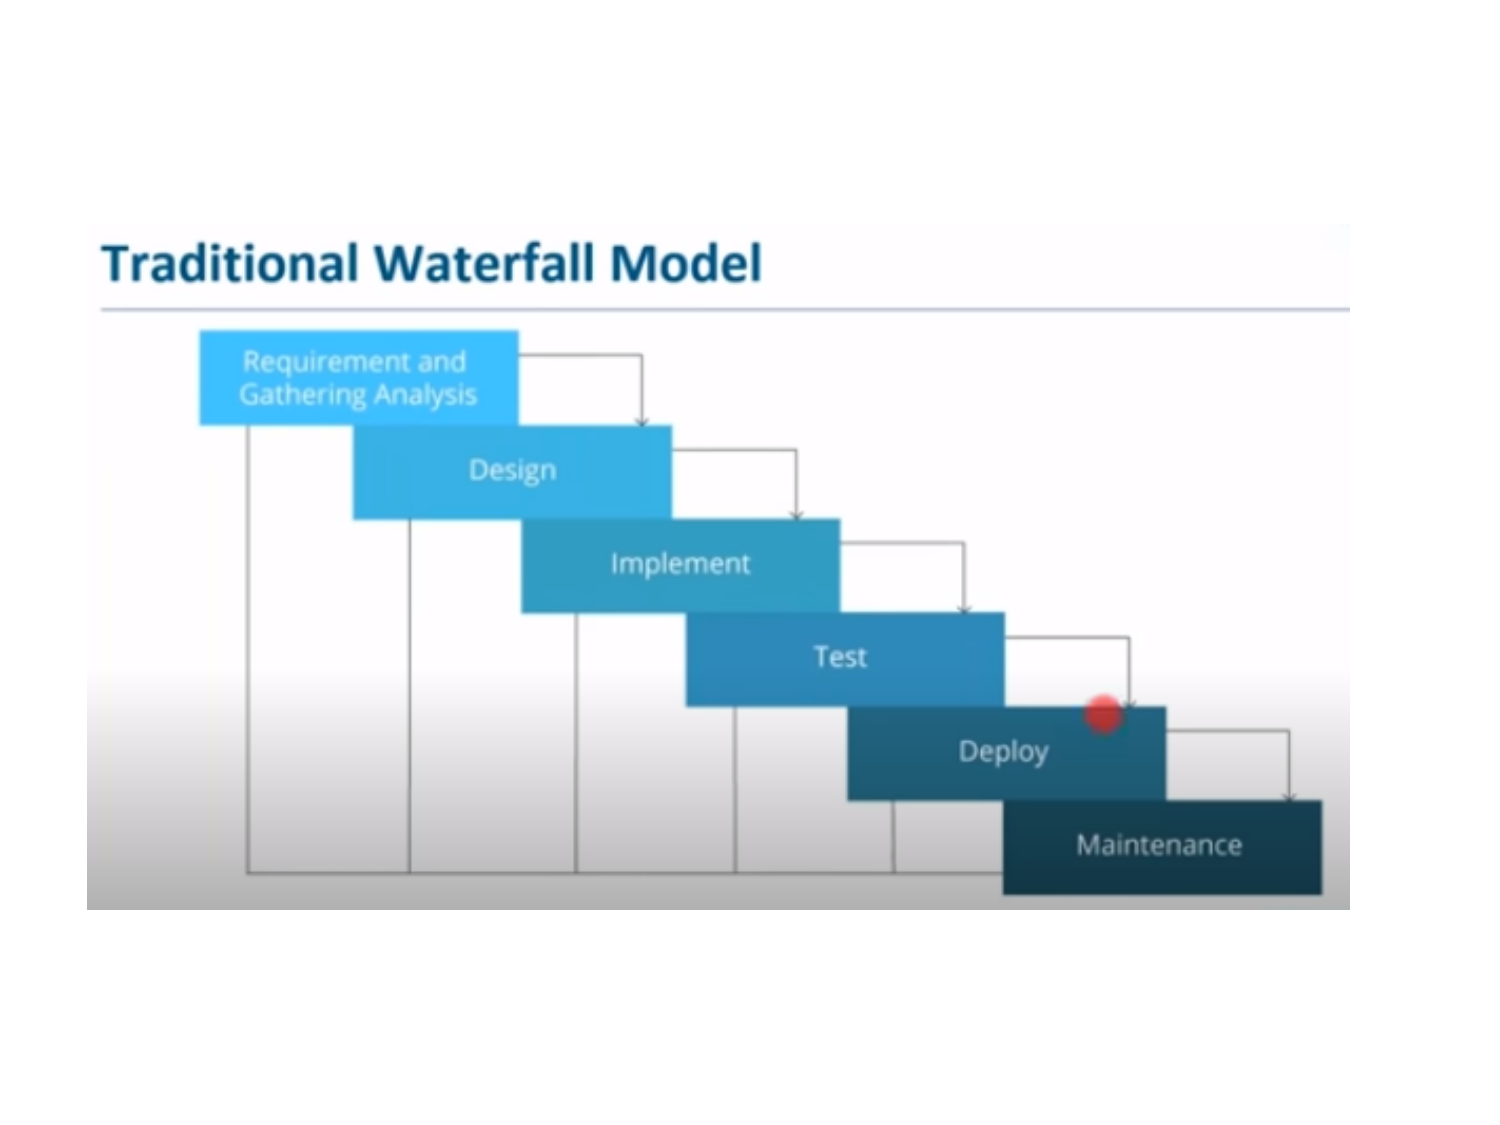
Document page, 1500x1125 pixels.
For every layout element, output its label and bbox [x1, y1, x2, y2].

list [87, 224, 1351, 911]
